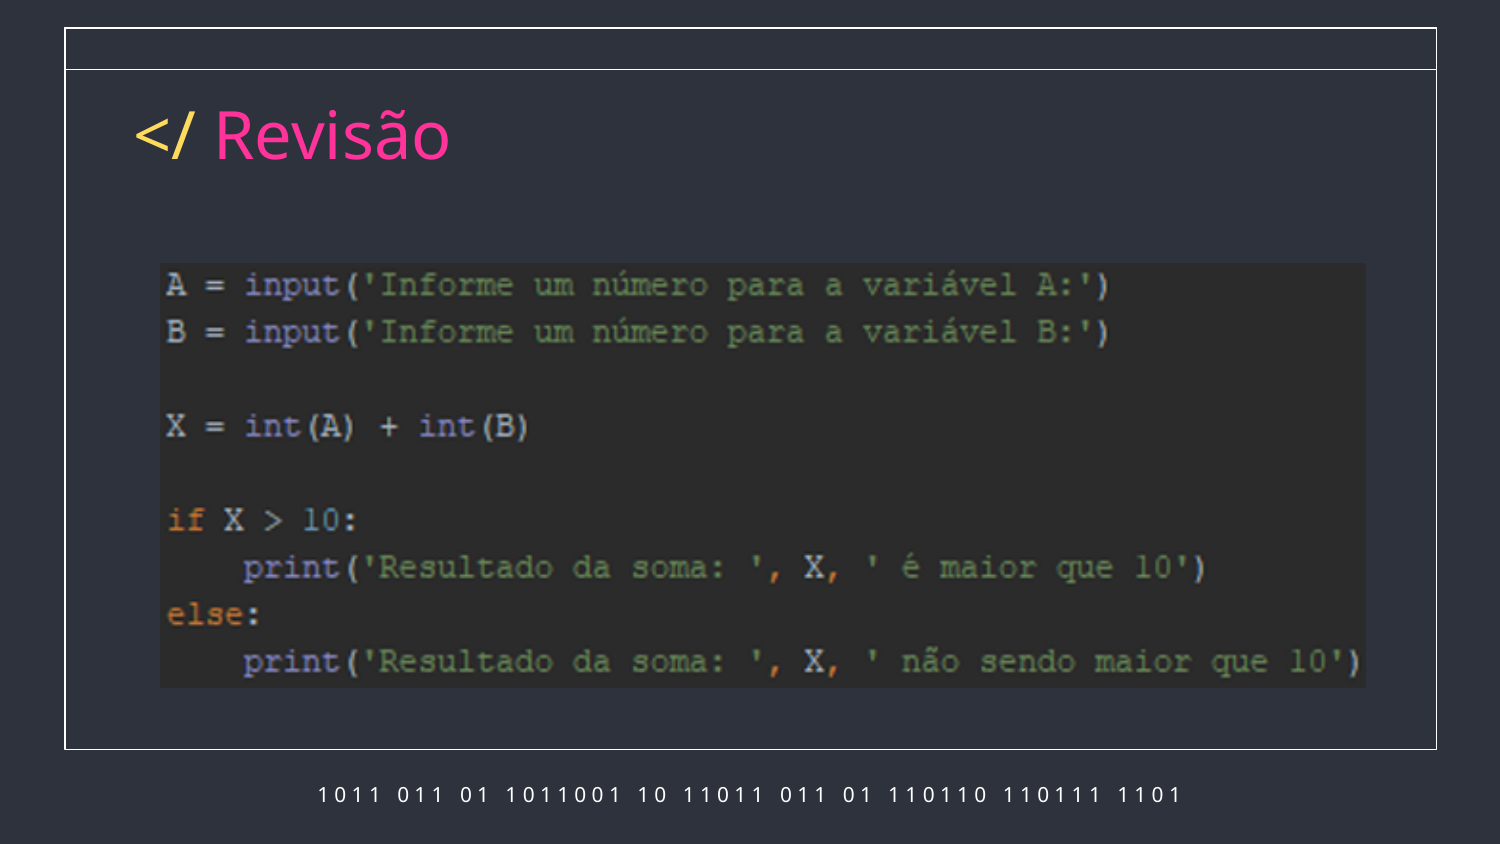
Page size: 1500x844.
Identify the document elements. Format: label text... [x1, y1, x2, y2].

picture [159, 262, 1366, 688]
title </ Revisão [118, 78, 1382, 170]
